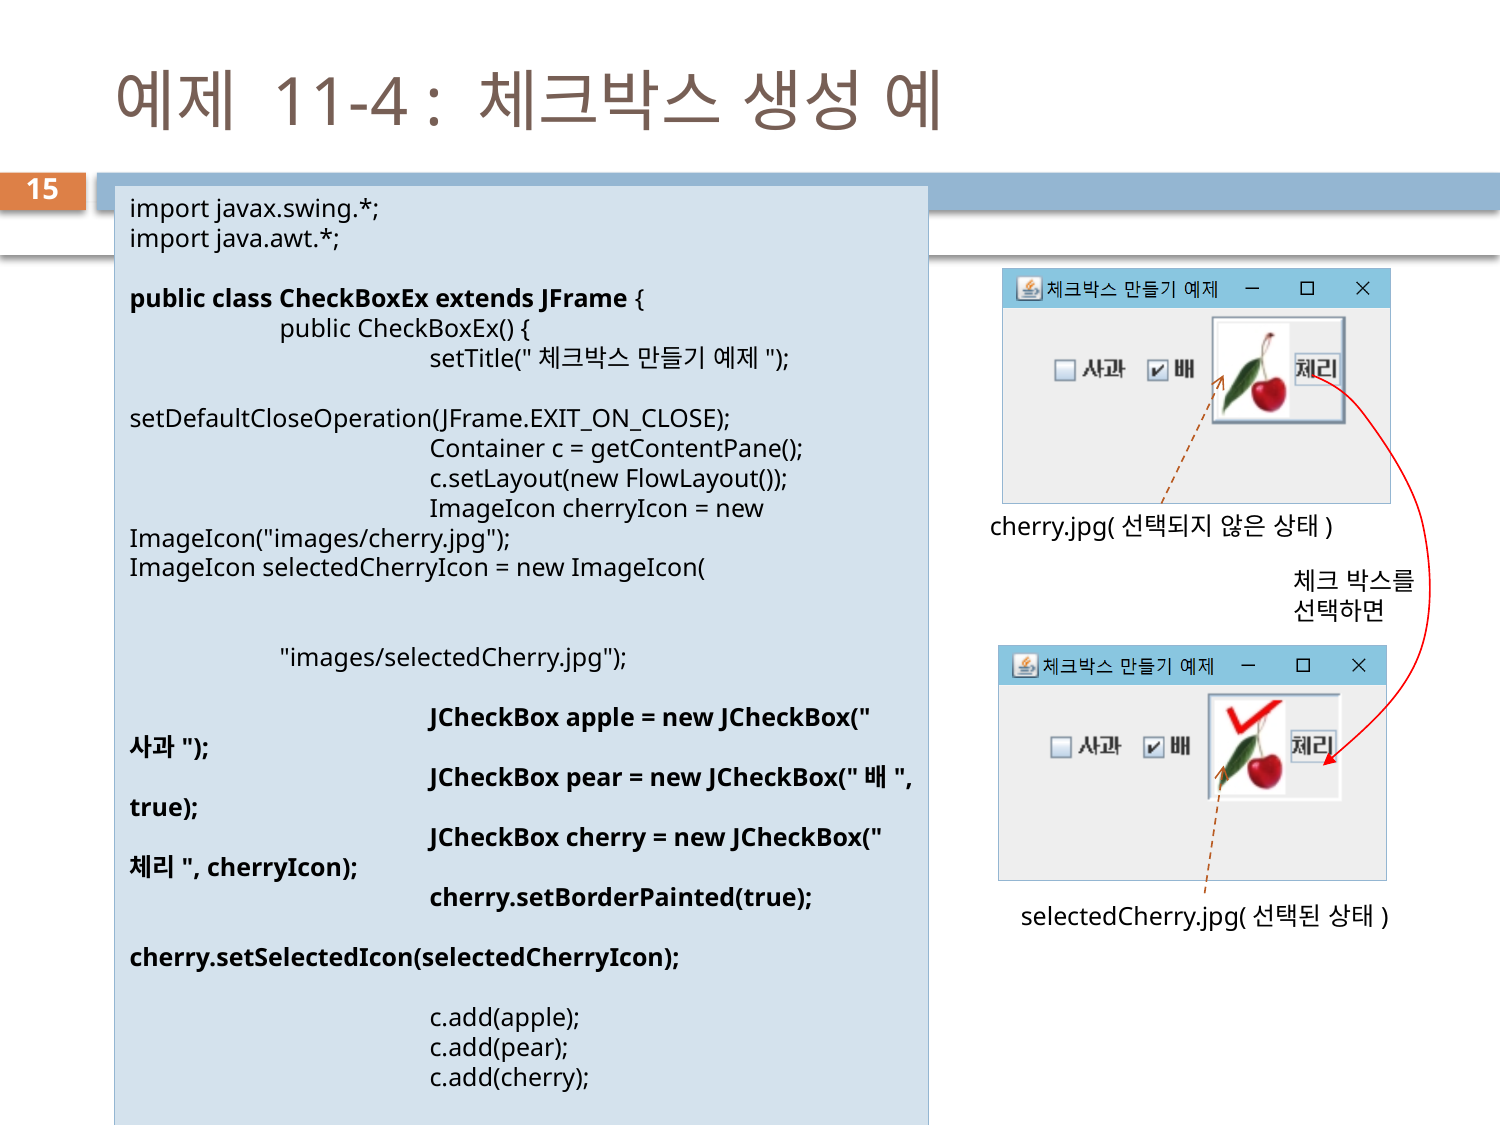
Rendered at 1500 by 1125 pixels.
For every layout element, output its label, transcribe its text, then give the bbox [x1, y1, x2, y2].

text_box import javax.swing.*; import java.awt.*; public class CheckBoxEx extends JFrame { public CheckBoxEx() { setTitle("체크박스 만들기 예제"); setDefaultCloseOperation(JFrame.EXIT_ON_CLOSE); Container c = getContentPane(); c.setLayout(new FlowLayout()); ImageIcon cherryIcon = new ImageIcon("images/cherry.jpg"); ImageIcon selectedCherryIcon = new ImageIcon( "images/selectedCherry.jpg"); JCheckBox apple = new JCheckBox("사과"); JCheckBox pear = new JCheckBox("배", true); JCheckBox cherry = new JCheckBox("체리", cherryIcon); cherry.setBorderPainted(true); cherry.setSelectedIcon(selectedCherryIcon); c.add(apple); c.add(pear); c.add(cherry); setSize(250,150); setVisible(true); } public static void main(String [] args) { new CheckBoxEx(); } } [114, 185, 929, 1125]
slide_number 15 [0, 170, 87, 211]
title 예제 11-4 : 체크박스 생성 예 [99, 37, 1438, 161]
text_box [972, 267, 1438, 939]
